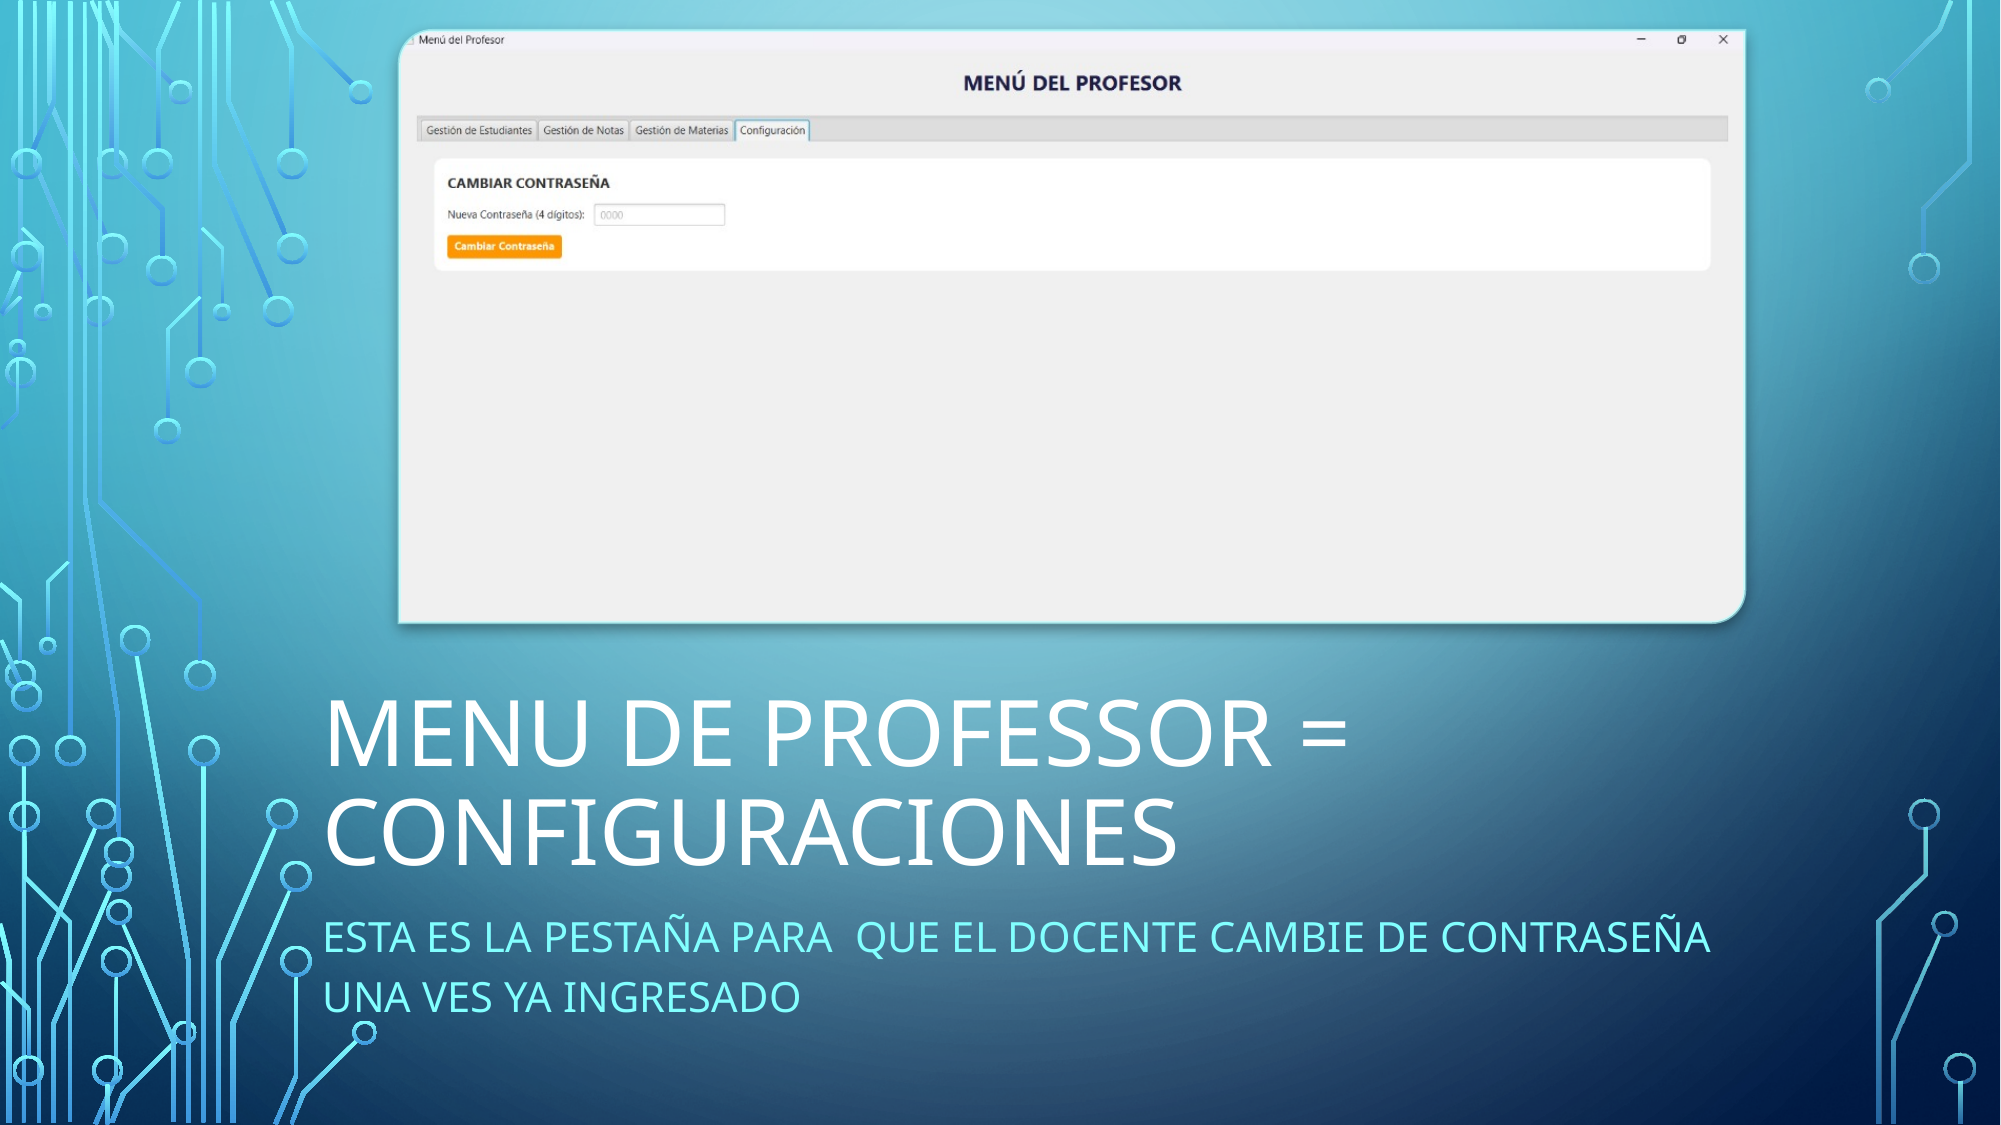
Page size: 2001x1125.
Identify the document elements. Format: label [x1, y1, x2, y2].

text_box [0, 0, 379, 1125]
picture [379, 0, 2000, 1125]
